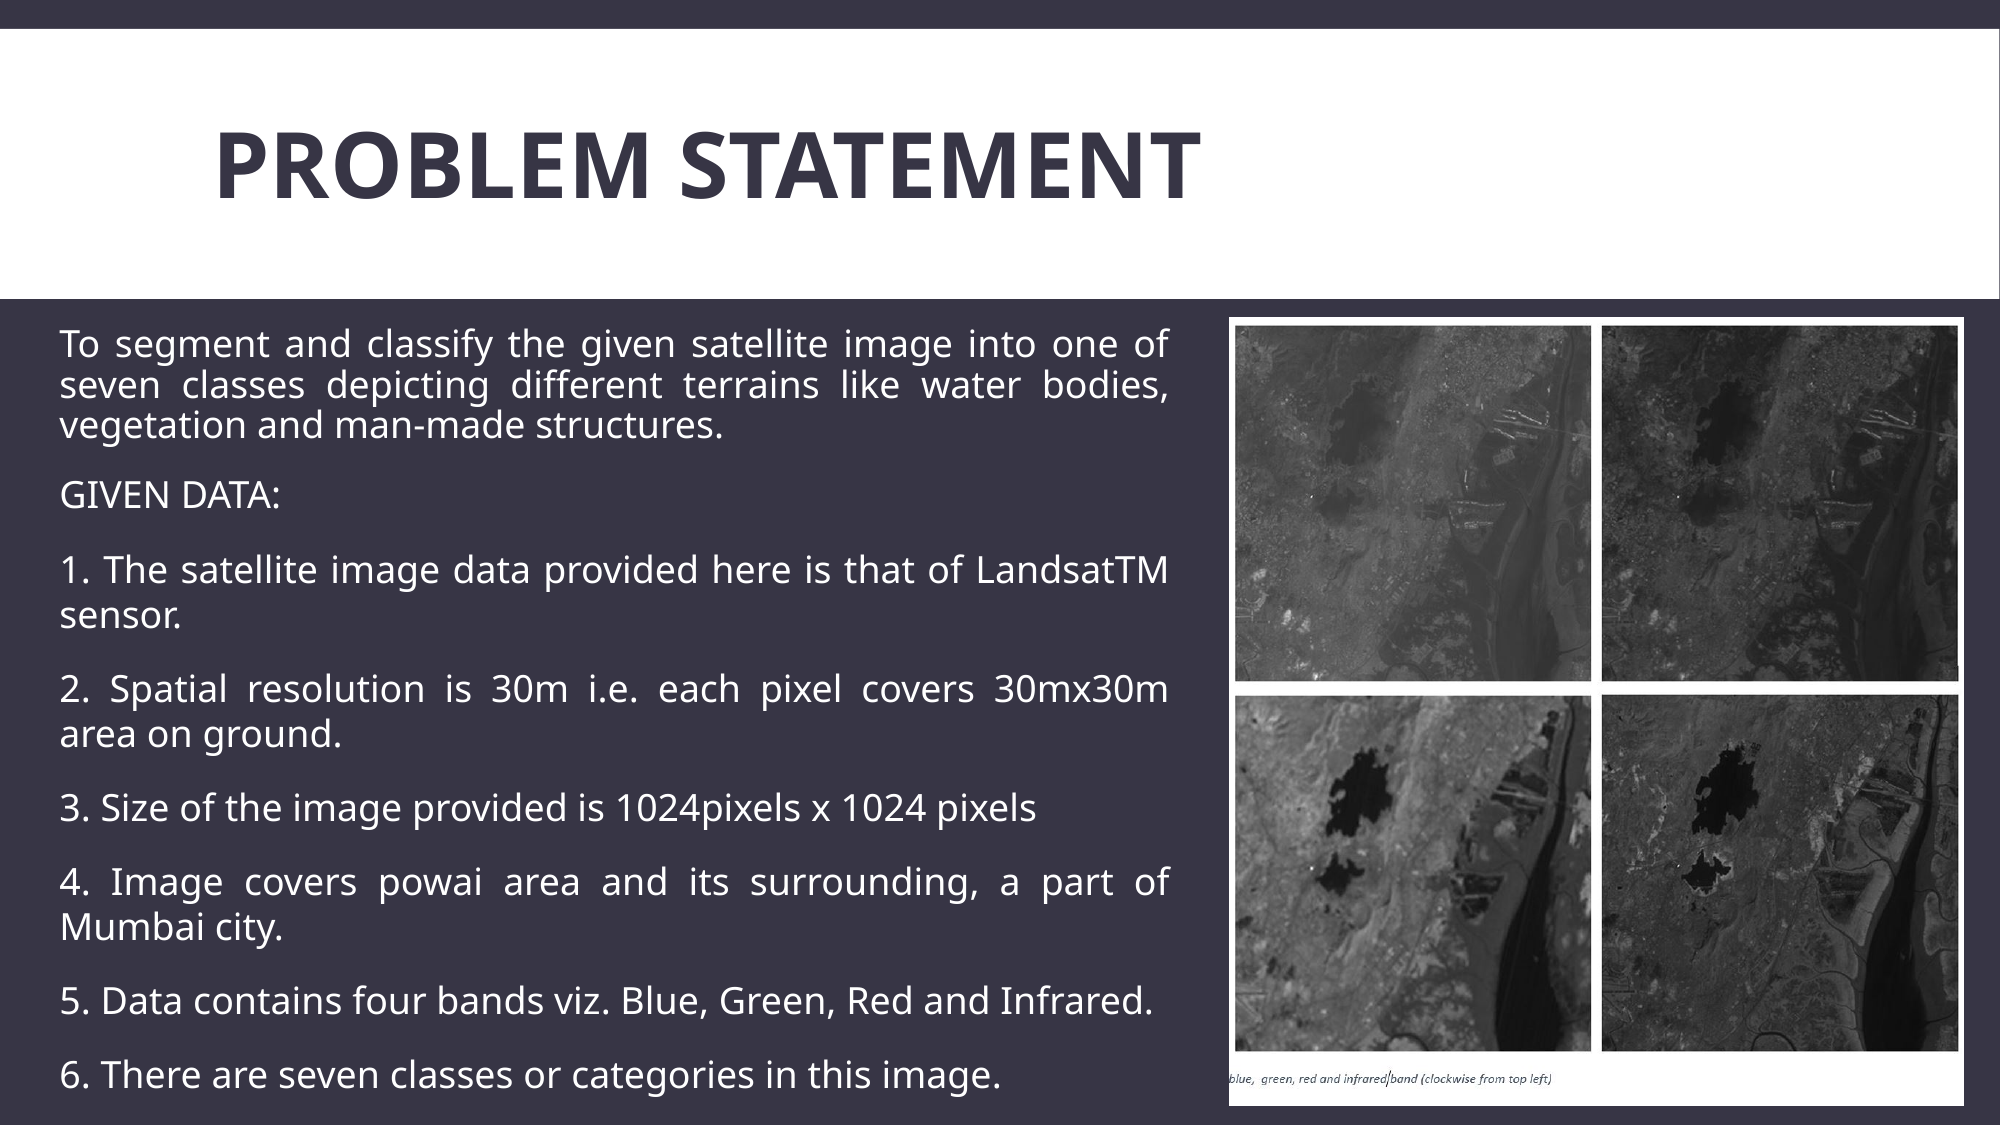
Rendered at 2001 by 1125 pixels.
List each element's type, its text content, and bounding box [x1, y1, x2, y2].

list To segment and classify the given satellite image into one of seven classes depicting different terrains like water bodies, vegetation and man-made structures. GIVEN DATA: 1. The satellite image data provided here is that of LandsatTM sensor. 2. Spatial resolution is 30m i.e. each pixel covers 30mx30m area on ground. 3. Size of the image provided is 1024pixels x 1024 pixels 4. Image covers powai area and its surrounding, a part of Mumbai city. 5. Data contains four bands viz. Blue, Green, Red and Infrared. 6. There are seven classes or categories in this image. 7. 10x10 Training window indexes for each class [44, 318, 1186, 1106]
title Problem statement [197, 46, 1803, 295]
picture [1229, 317, 1965, 1106]
